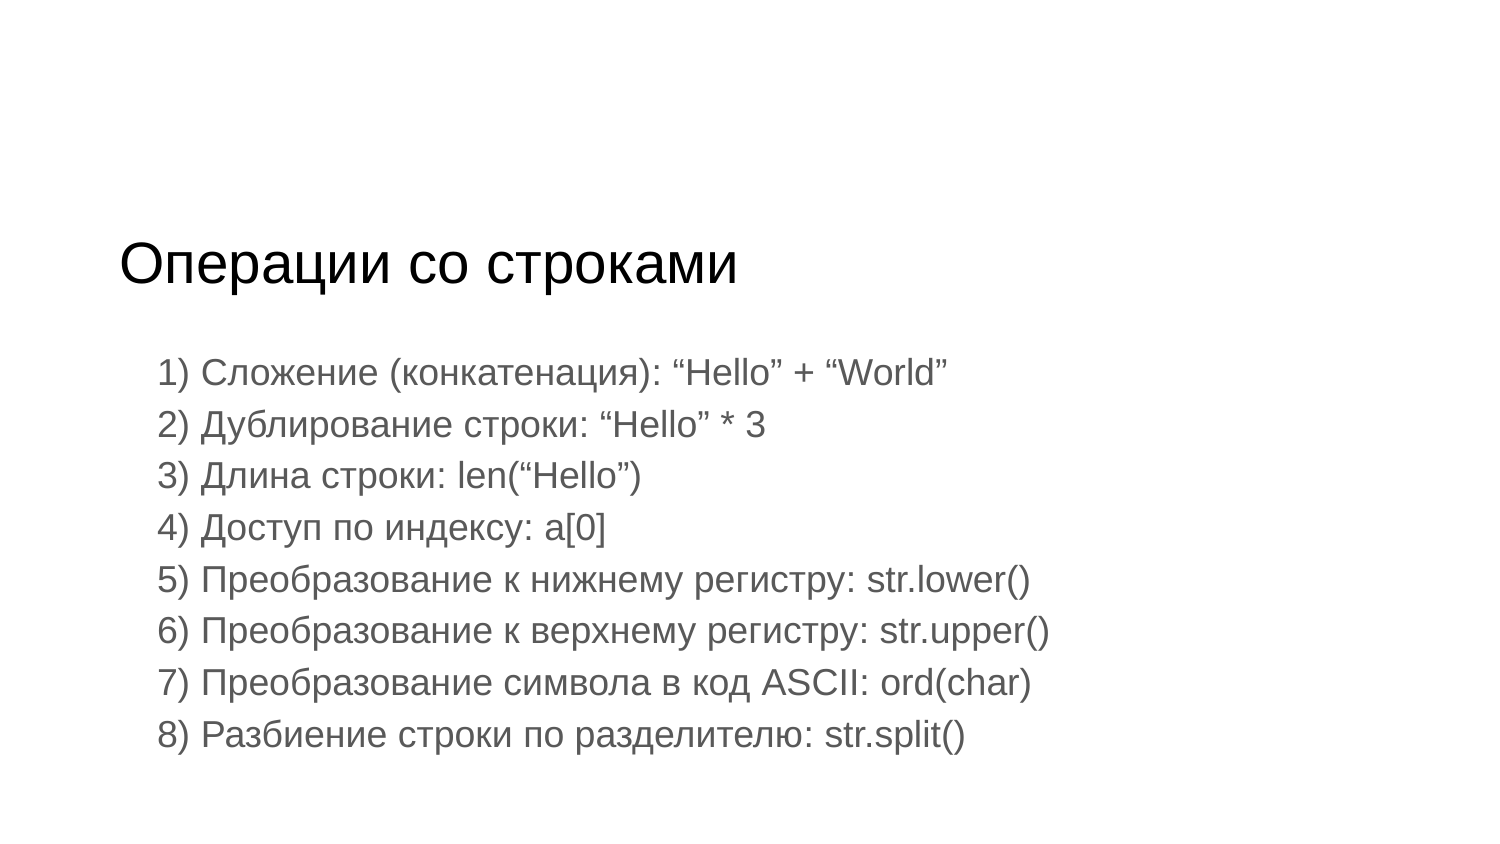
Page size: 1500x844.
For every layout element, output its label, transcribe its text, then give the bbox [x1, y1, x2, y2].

list 1) Сложение (конкатенация): “Hello” + “World” 2) Дублирование строки: “Hello” * 3 3) Длина строки: len(“Hello”) 4) Доступ по индексу: a[0] 5) Преобразование к нижнему регистру: str.lower() 6) Преобразование к верхнему регистру: str.upper() 7) Преобразование символа в код ASCII: ord(char) 8) Разбиение строки по разделителю: str.split() [119, 341, 1381, 712]
title Операции со строками [119, 216, 1381, 305]
